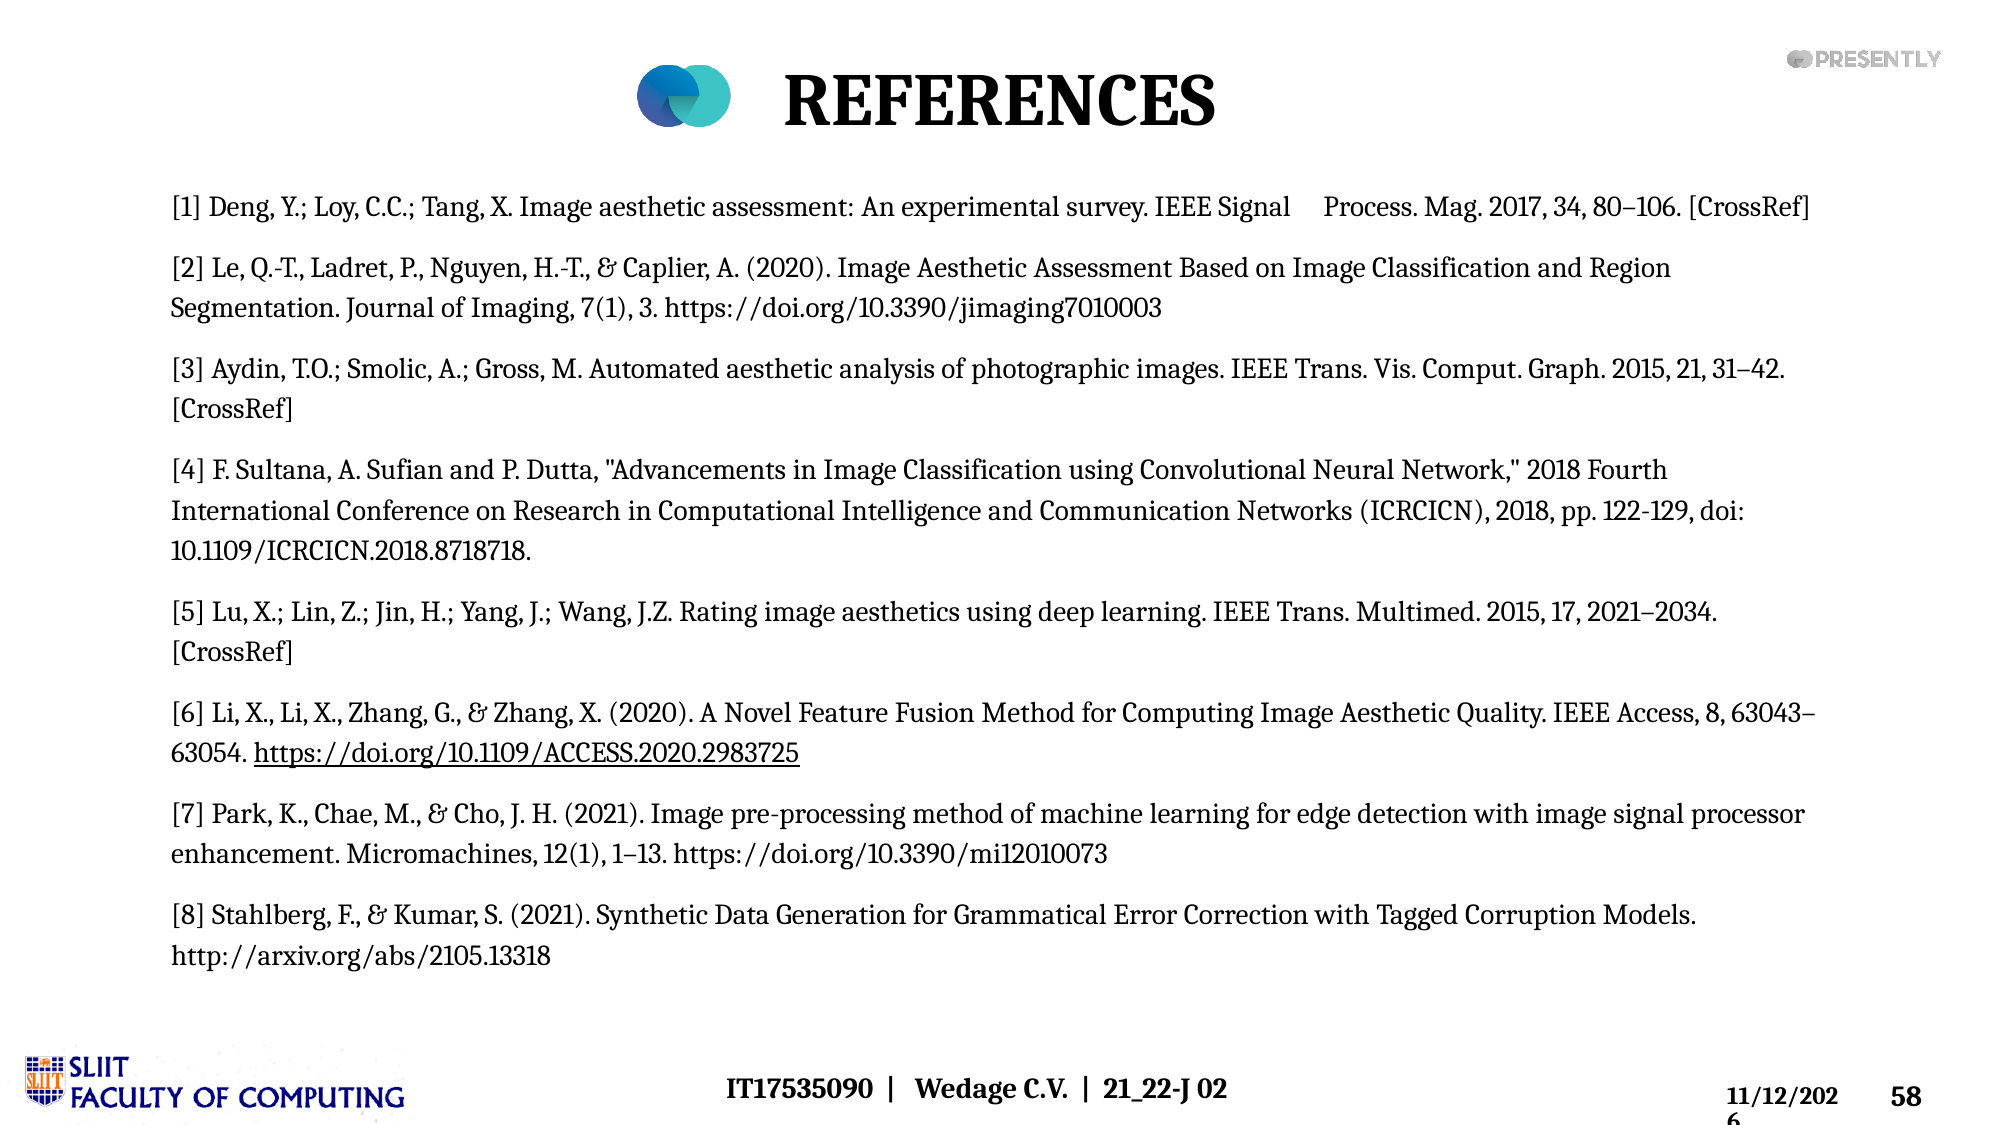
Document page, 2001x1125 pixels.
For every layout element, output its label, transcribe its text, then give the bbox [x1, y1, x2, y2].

picture [562, 0, 805, 217]
text_box [1] Deng, Y.; Loy, C.C.; Tang, X. Image aesthetic assessment: An experimental survey. IEEE Signal Process. Mag. 2017, 34, 80–106. [CrossRef] [2] Le, Q.-T., Ladret, P., Nguyen, H.-T., & Caplier, A. (2020). Image Aesthetic Assessment Based on Image Classification and Region Segmentation. Journal of Imaging, 7(1), 3. https://doi.org/10.3390/jimaging7010003 [3] Aydin, T.O.; Smolic, A.; Gross, M. Automated aesthetic analysis of photographic images. IEEE Trans. Vis. Comput. Graph. 2015, 21, 31–42. [CrossRef] [4] F. Sultana, A. Sufian and P. Dutta, "Advancements in Image Classification using Convolutional Neural Network," 2018 Fourth International Conference on Research in Computational Intelligence and Communication Networks (ICRCICN), 2018, pp. 122-129, doi: 10.1109/ICRCICN.2018.8718718. ﻿[5] Lu, X.; Lin, Z.; Jin, H.; Yang, J.; Wang, J.Z. Rating image aesthetics using deep learning. IEEE Trans. Multimed. 2015, 17, 2021–2034. [CrossRef] ﻿[6] Li, X., Li, X., Zhang, G., & Zhang, X. (2020). A Novel Feature Fusion Method for Computing Image Aesthetic Quality. IEEE Access, 8, 63043–63054. https://doi.org/10.1109/ACCESS.2020.2983725 [7] Park, K., Chae, M., & Cho, J. H. (2021). Image pre-processing method of machine learning for edge detection with image signal processor enhancement. Micromachines, 12(1), 1–13. https://doi.org/10.3390/mi12010073 [8] Stahlberg, F., & Kumar, S. (2021). Synthetic Data Generation for Grammatical Error Correction with Tagged Corruption Models. http://arxiv.org/abs/2105.13318 ﻿ ﻿ [156, 174, 1844, 1125]
text_box IT17535090 | Wedage C.V. | 21_22-J 02 [711, 1062, 1289, 1125]
picture [1742, 0, 1986, 180]
picture [0, 1045, 156, 1125]
text_box REFERENCES [805, 42, 1231, 148]
